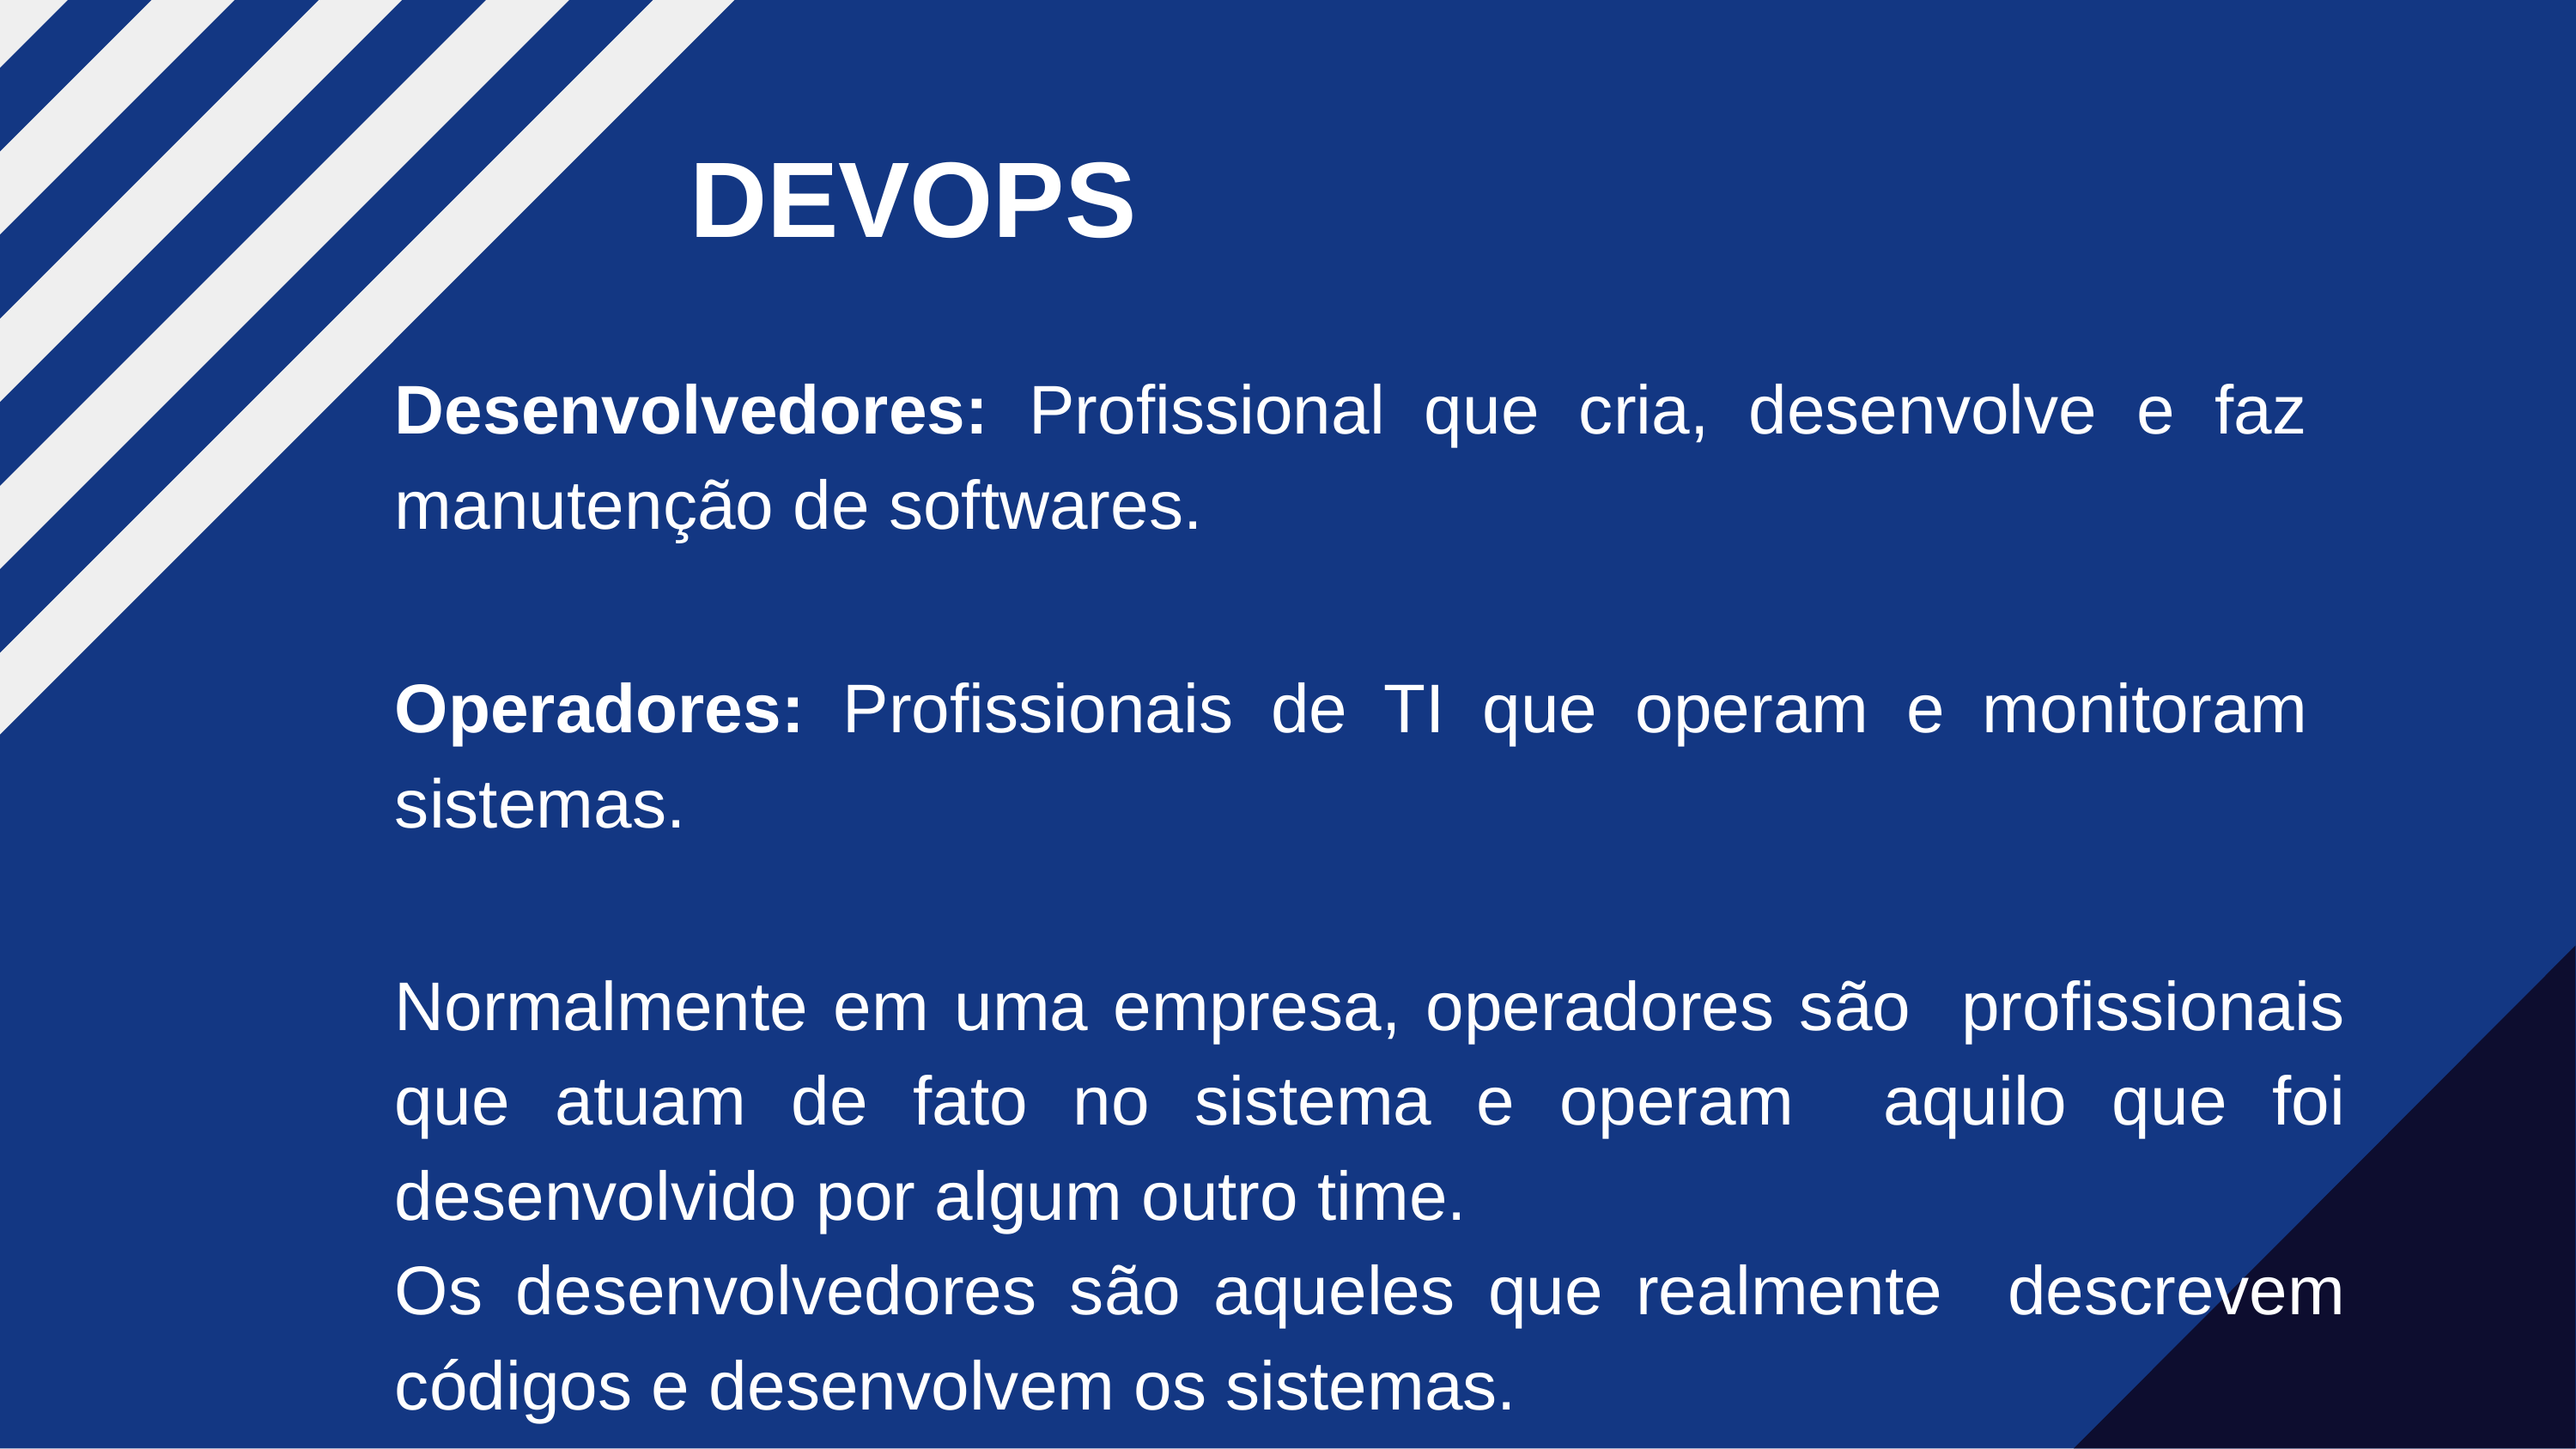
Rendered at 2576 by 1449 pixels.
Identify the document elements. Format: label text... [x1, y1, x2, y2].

text_box [2074, 945, 2576, 1449]
text_box Desenvolvedores: Profissional que cria, desenvolve e faz manutenção de softwares. Operadores: Profissionais de TI que operam e monitoram sistemas. Normalmente em uma empresa, operadores são profissionais que atuam de fato no sistema e operam aquilo que foi desenvolvido por algum outro time. Os desenvolvedores são aqueles que realmente descrevem códigos e desenvolvem os sistemas. [393, 351, 2350, 1424]
title DEVOPS [688, 128, 1255, 351]
text_box [0, 0, 735, 735]
